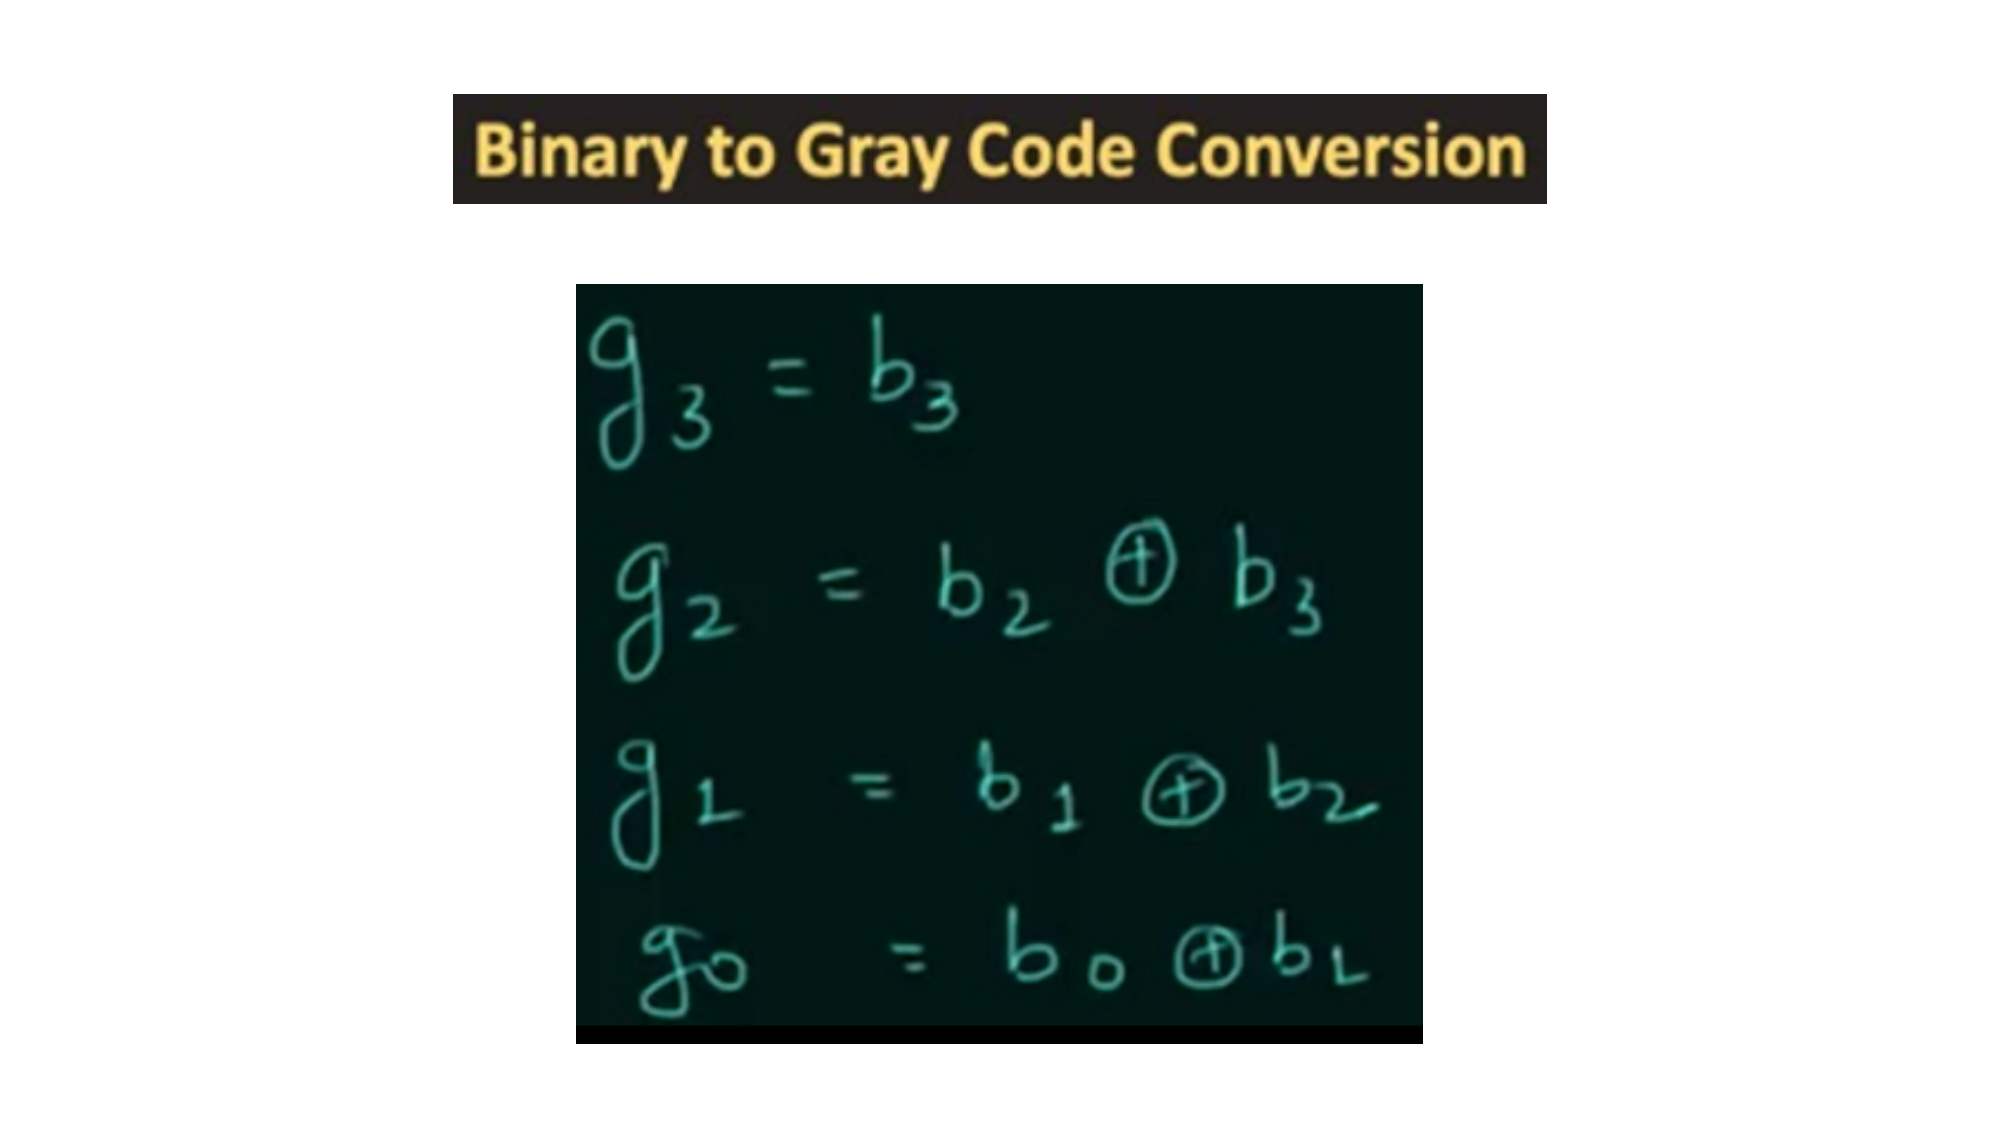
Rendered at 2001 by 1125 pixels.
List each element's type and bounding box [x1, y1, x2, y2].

picture [453, 94, 1547, 204]
picture [576, 284, 1423, 1044]
